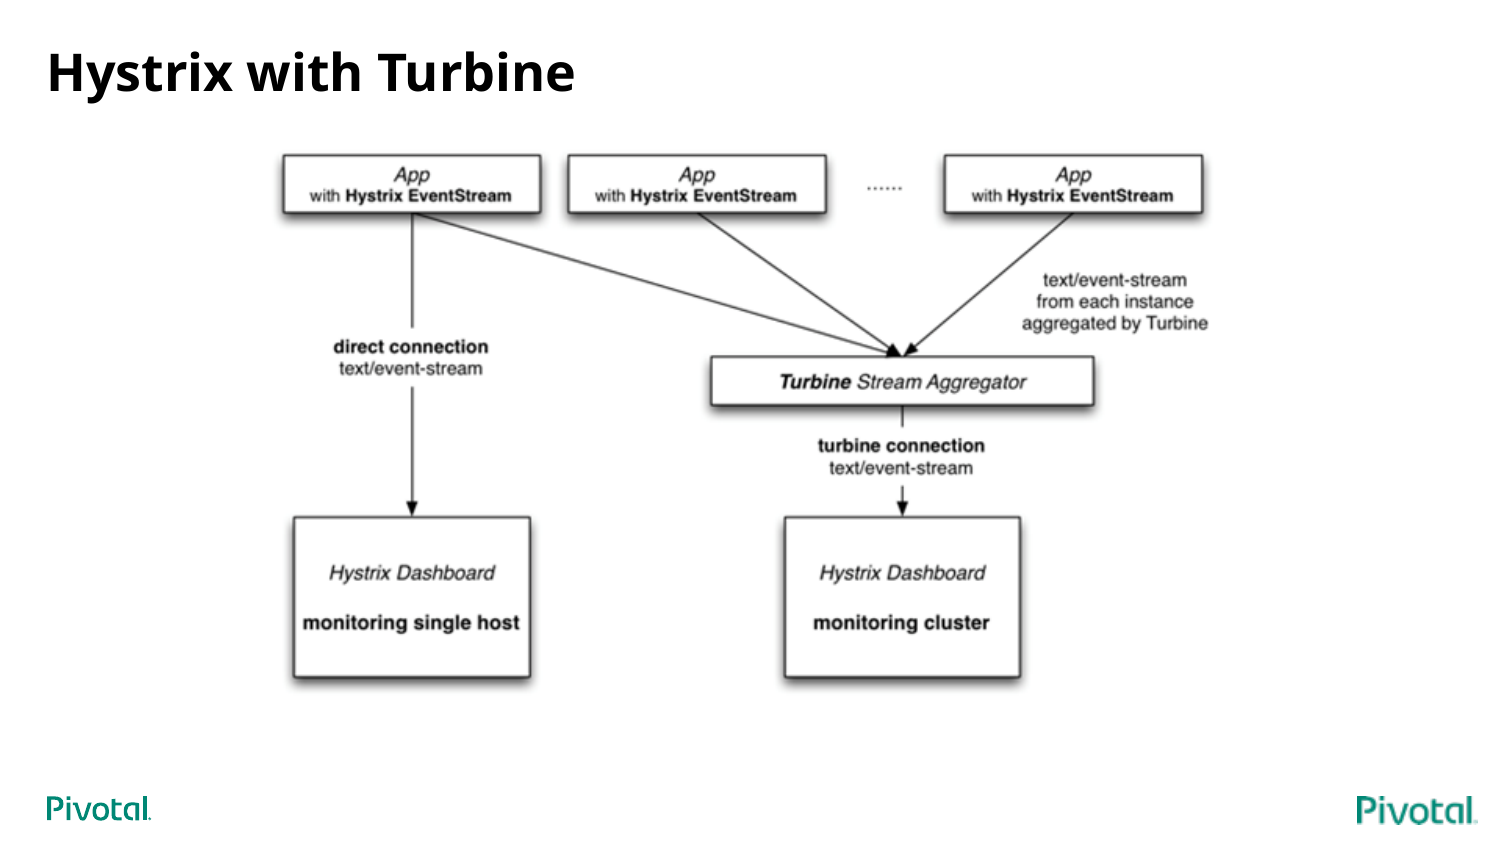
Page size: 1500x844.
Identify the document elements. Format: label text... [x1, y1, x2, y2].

picture [1357, 796, 1478, 825]
picture [250, 130, 1234, 714]
title Hystrix with Turbine [31, 24, 1453, 90]
